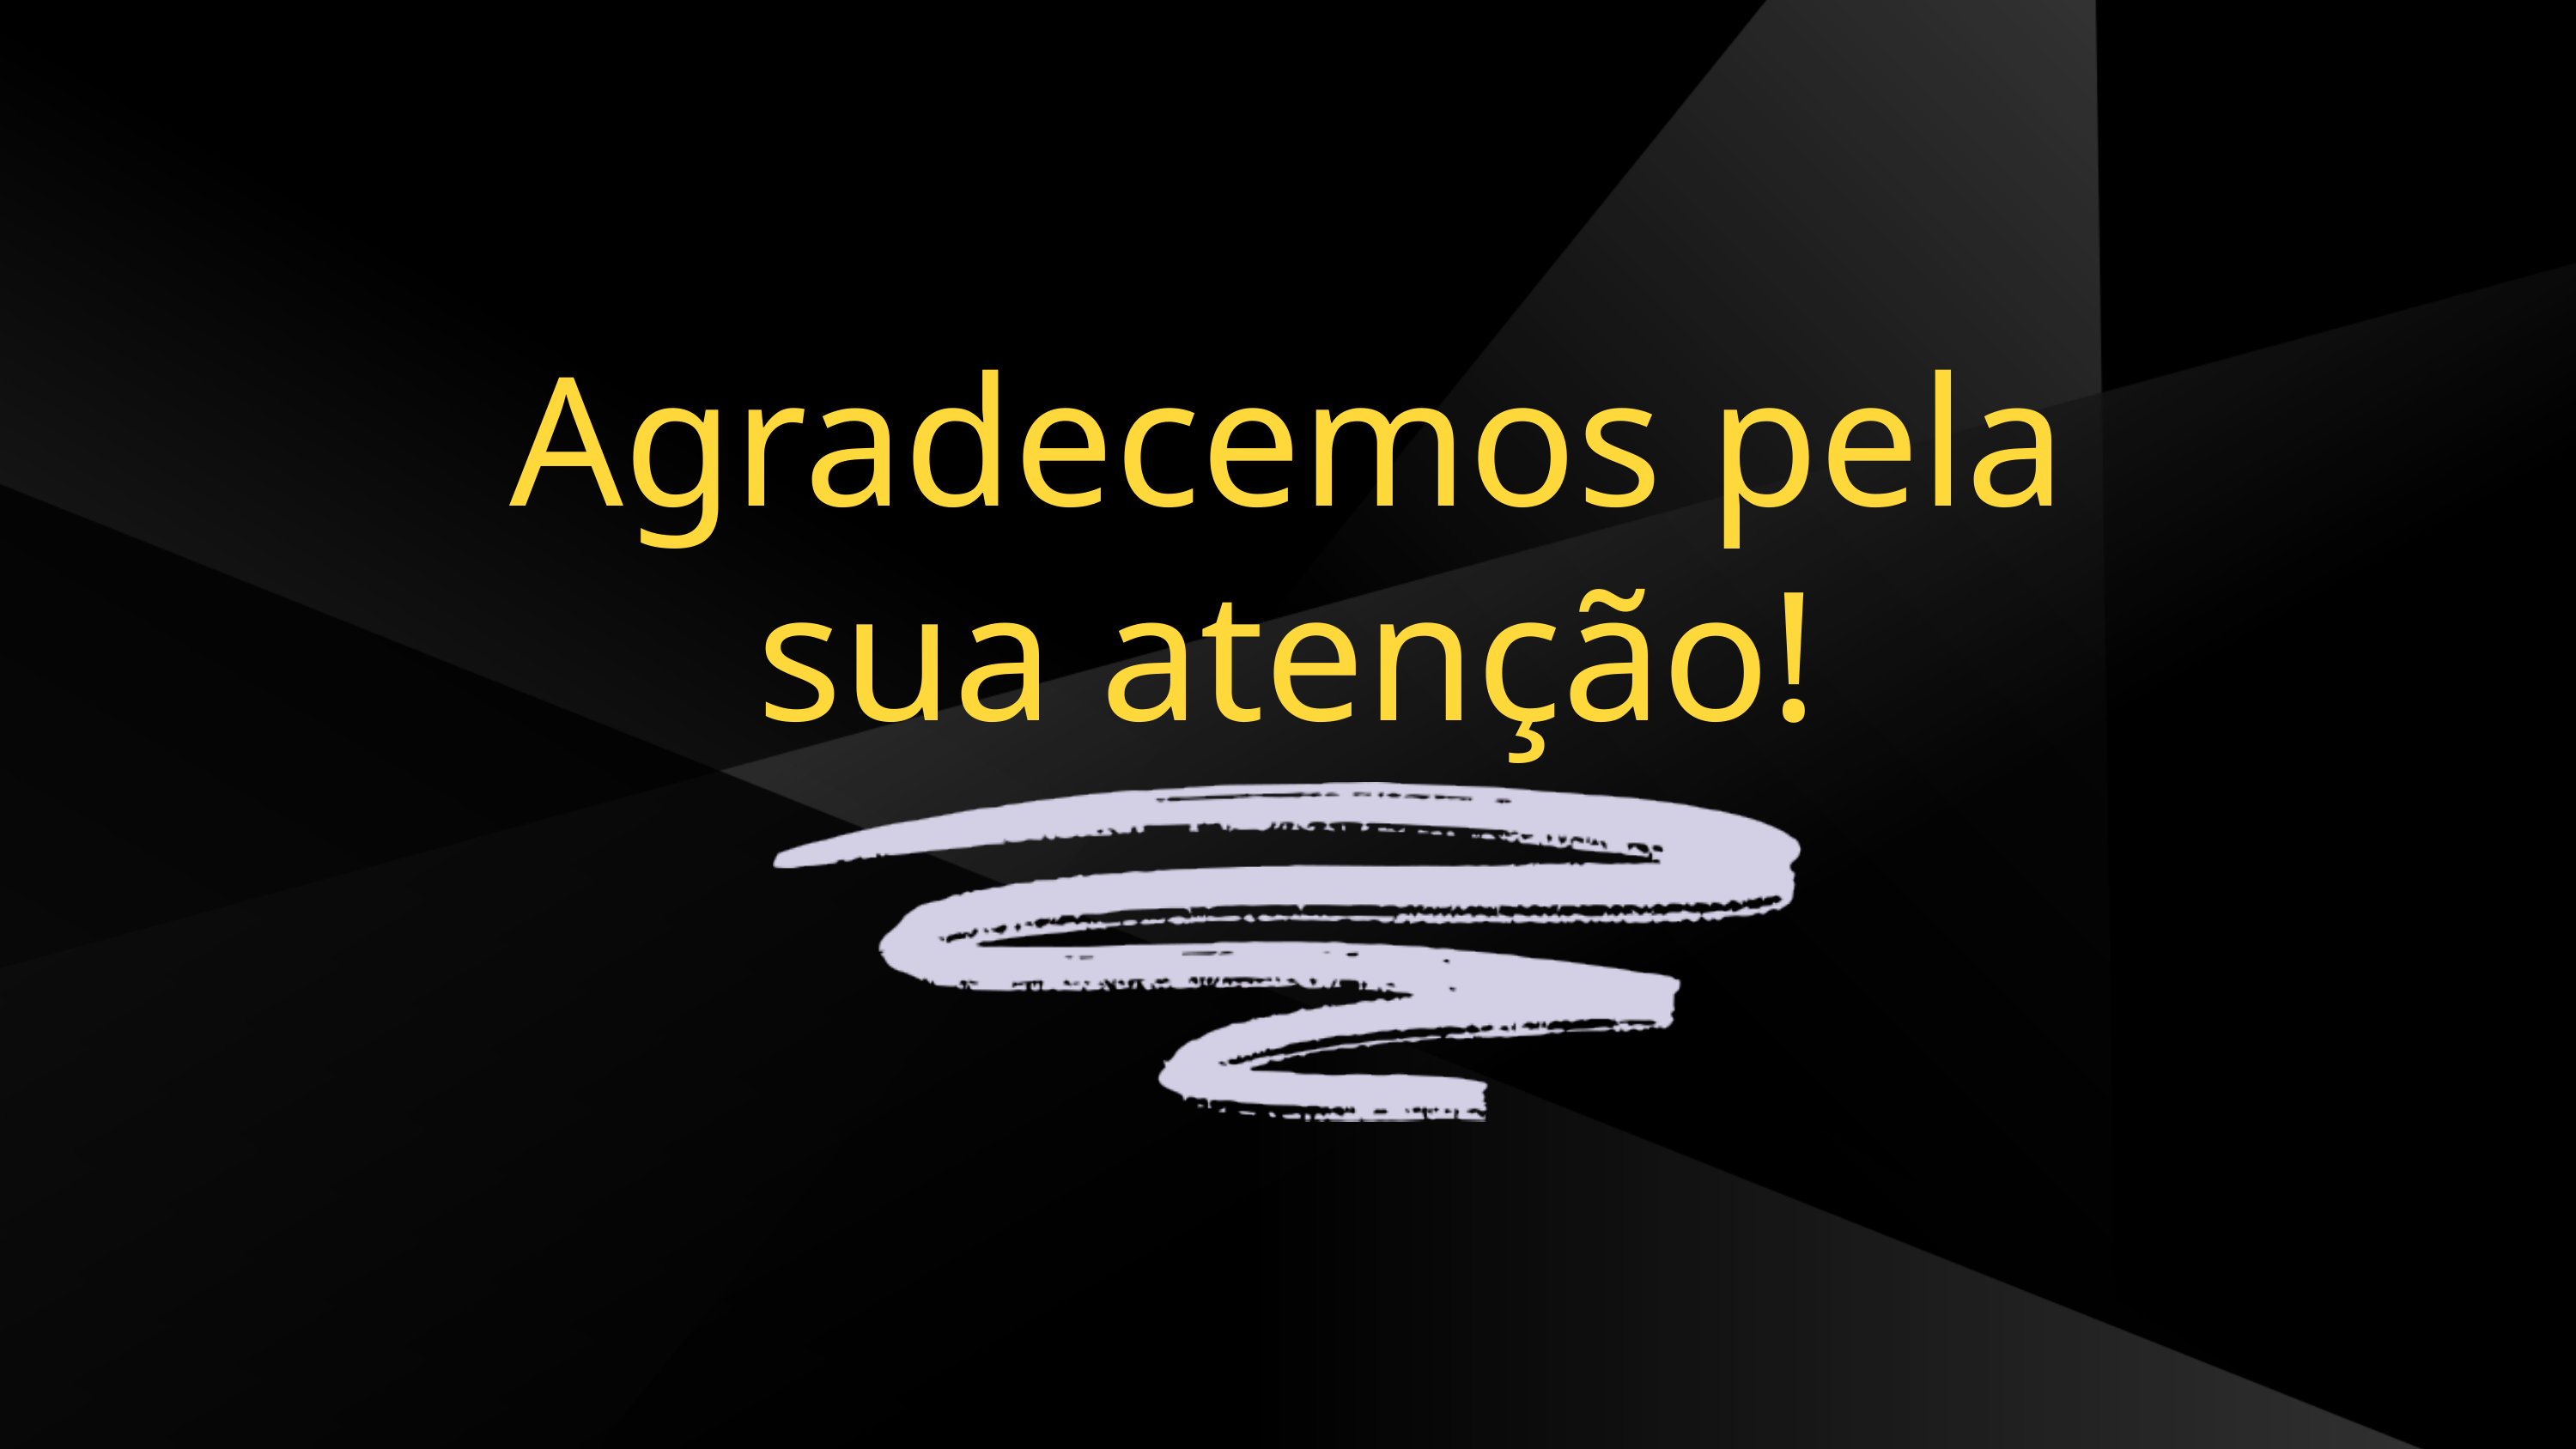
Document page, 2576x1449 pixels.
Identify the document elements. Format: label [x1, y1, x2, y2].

text_box [455, 328, 2121, 865]
text_box [772, 875, 1803, 1122]
text_box [0, 0, 2576, 1449]
